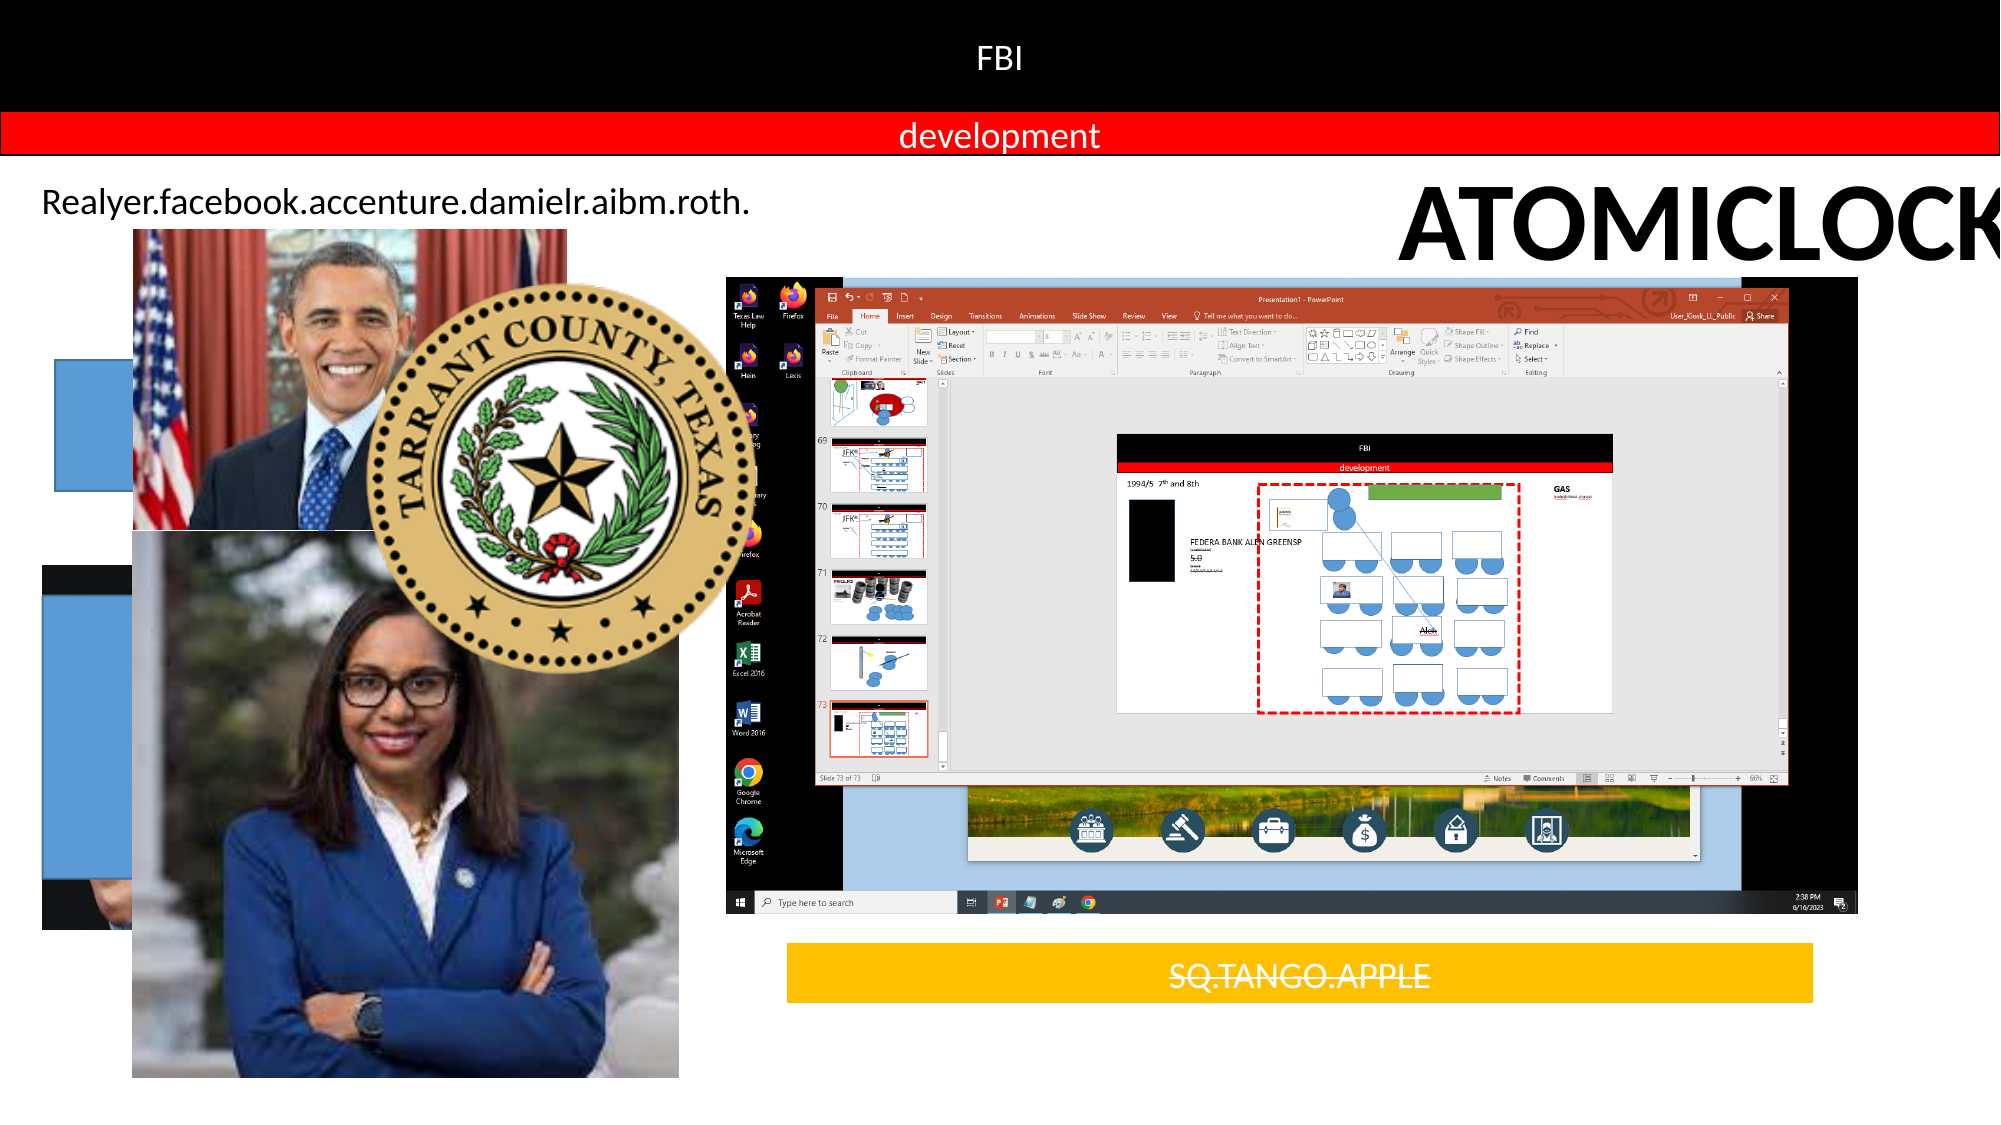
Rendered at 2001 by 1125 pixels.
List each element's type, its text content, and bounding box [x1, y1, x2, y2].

picture [42, 229, 1858, 1078]
text_box ATOMICLOCK [1384, 140, 2000, 291]
text_box Realyer.facebook.accenture.damielr.aibm.roth. [26, 169, 767, 230]
text_box development [0, 110, 2000, 156]
text_box SQ.TANGO.APPLE [787, 943, 1813, 1003]
text_box FBI [0, 0, 2000, 110]
text_box [54, 359, 133, 492]
